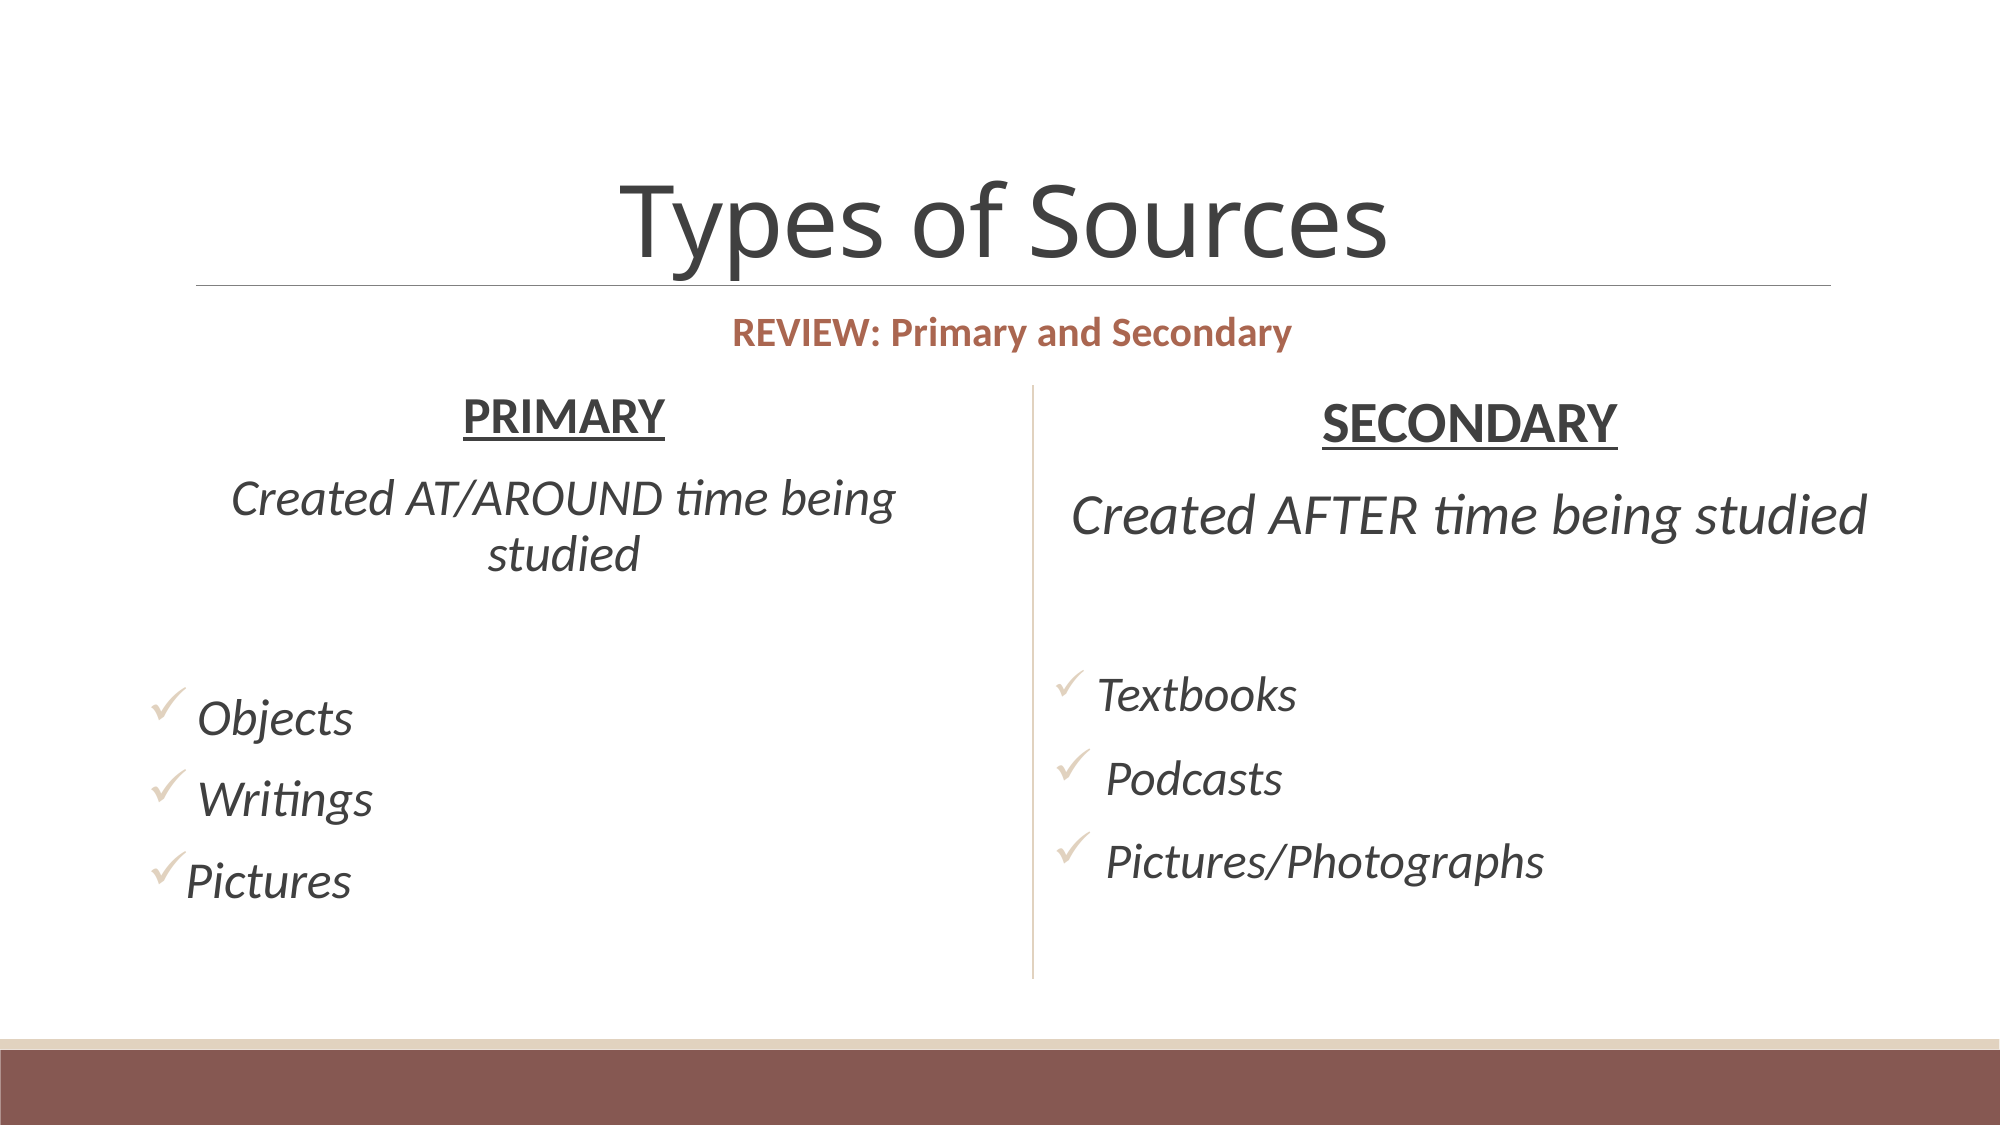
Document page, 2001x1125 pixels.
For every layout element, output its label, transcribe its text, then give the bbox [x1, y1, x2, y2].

text_box PRIMARY Created AT/AROUND time being studied Objects Writings Pictures [147, 381, 968, 919]
text_box SECONDARY Created AFTER time being studied Textbooks Podcasts Pictures/Photographs [1052, 385, 1873, 923]
title Types of Sources [180, 47, 1830, 285]
list REVIEW: Primary and Secondary [180, 302, 1830, 366]
